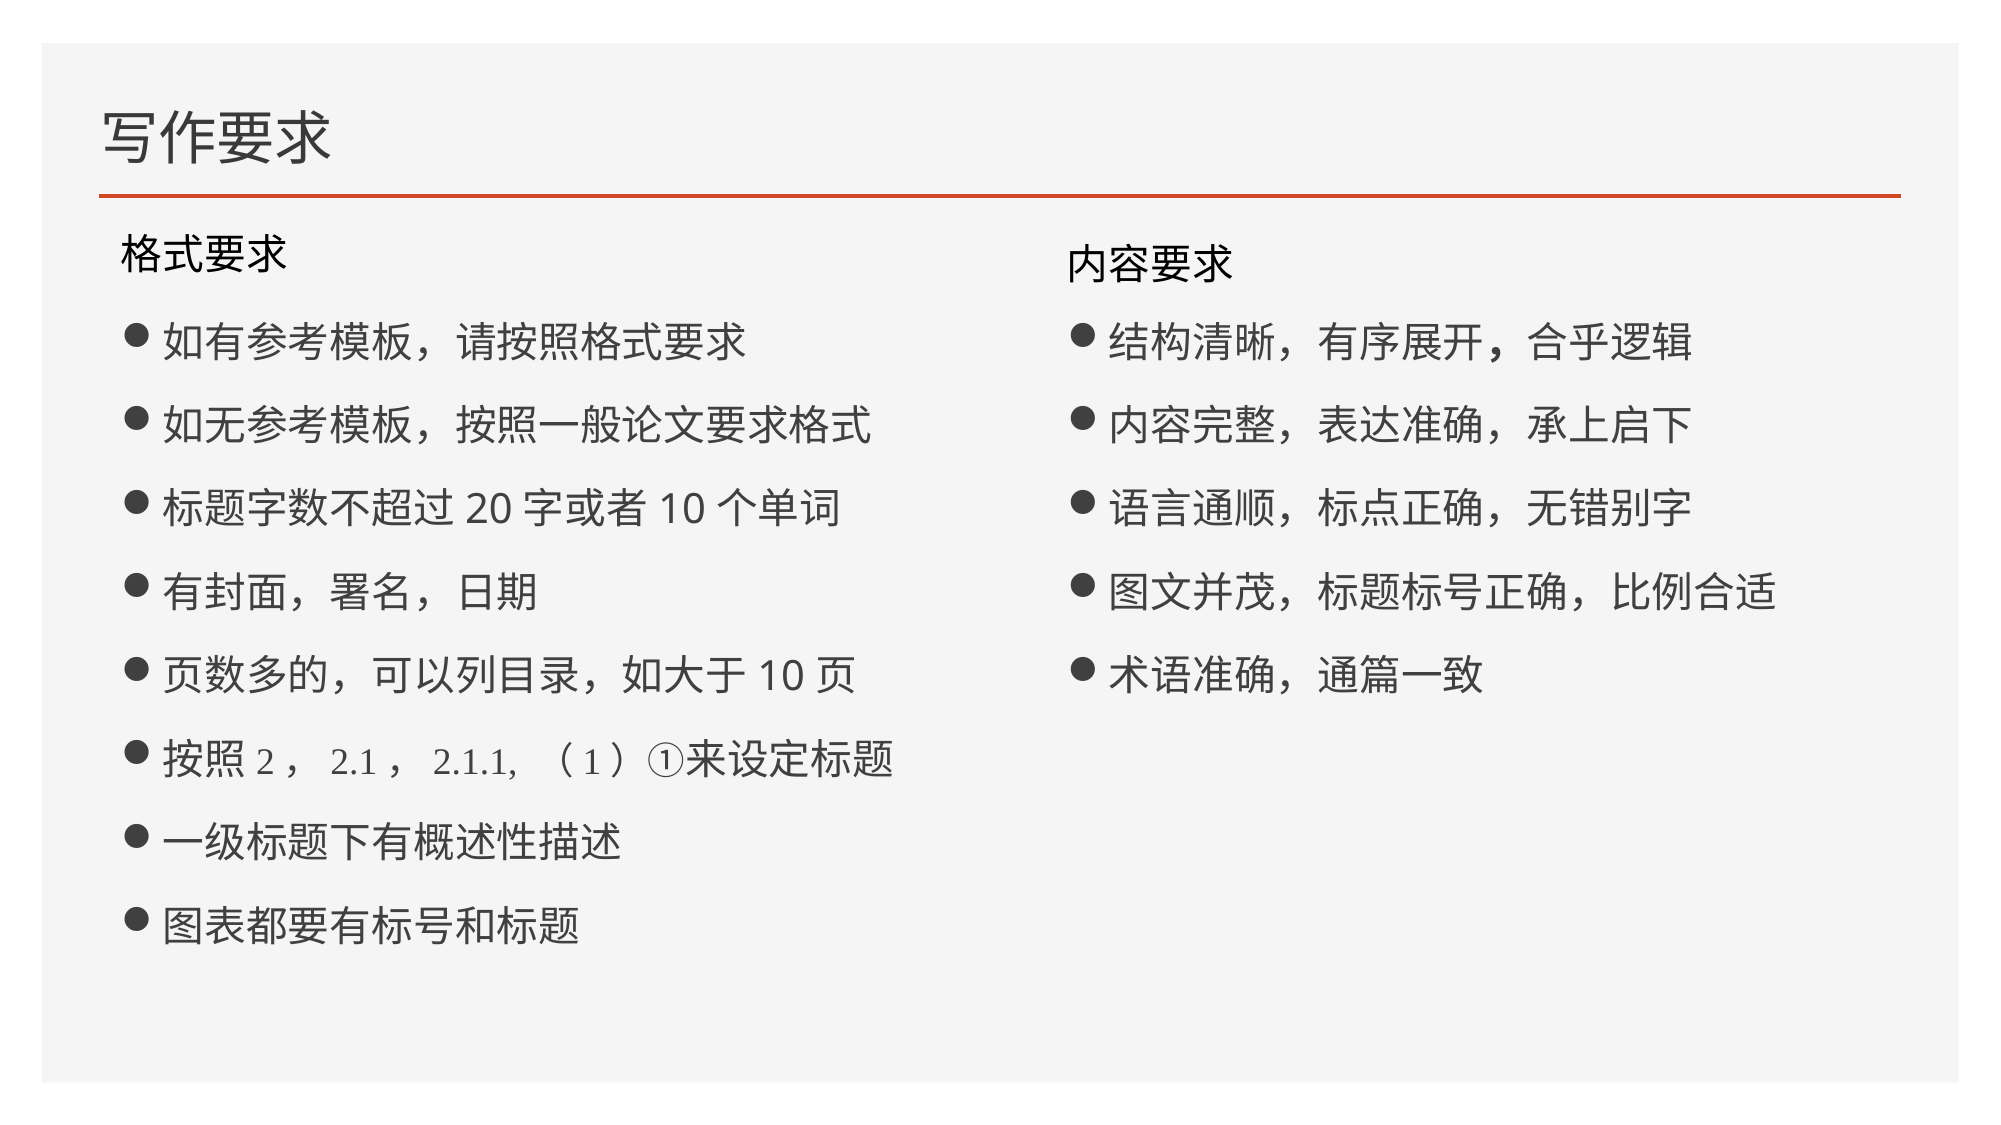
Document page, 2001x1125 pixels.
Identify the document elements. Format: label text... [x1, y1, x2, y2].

title 写作要求 [85, 73, 1214, 179]
text_box 内容要求 [1052, 230, 1287, 295]
text_box 如有参考模板，请按照格式要求 如无参考模板，按照一般论文要求格式 标题字数不超过20字或者10个单词 有封面，署名，日期 页数多的，可以列目录，如大于10页 按照2，2.1，2.1.1, （1）①来设定标题 一级标题下有概述性描述 图表都要有标号和标题 [106, 307, 960, 1068]
text_box 结构清晰，有序展开，合乎逻辑 内容完整，表达准确，承上启下 语言通顺，标点正确，无错别字 图文并茂，标题标号正确，比例合适 术语准确，通篇一致 [1052, 307, 1894, 1068]
text_box 格式要求 [106, 220, 341, 286]
